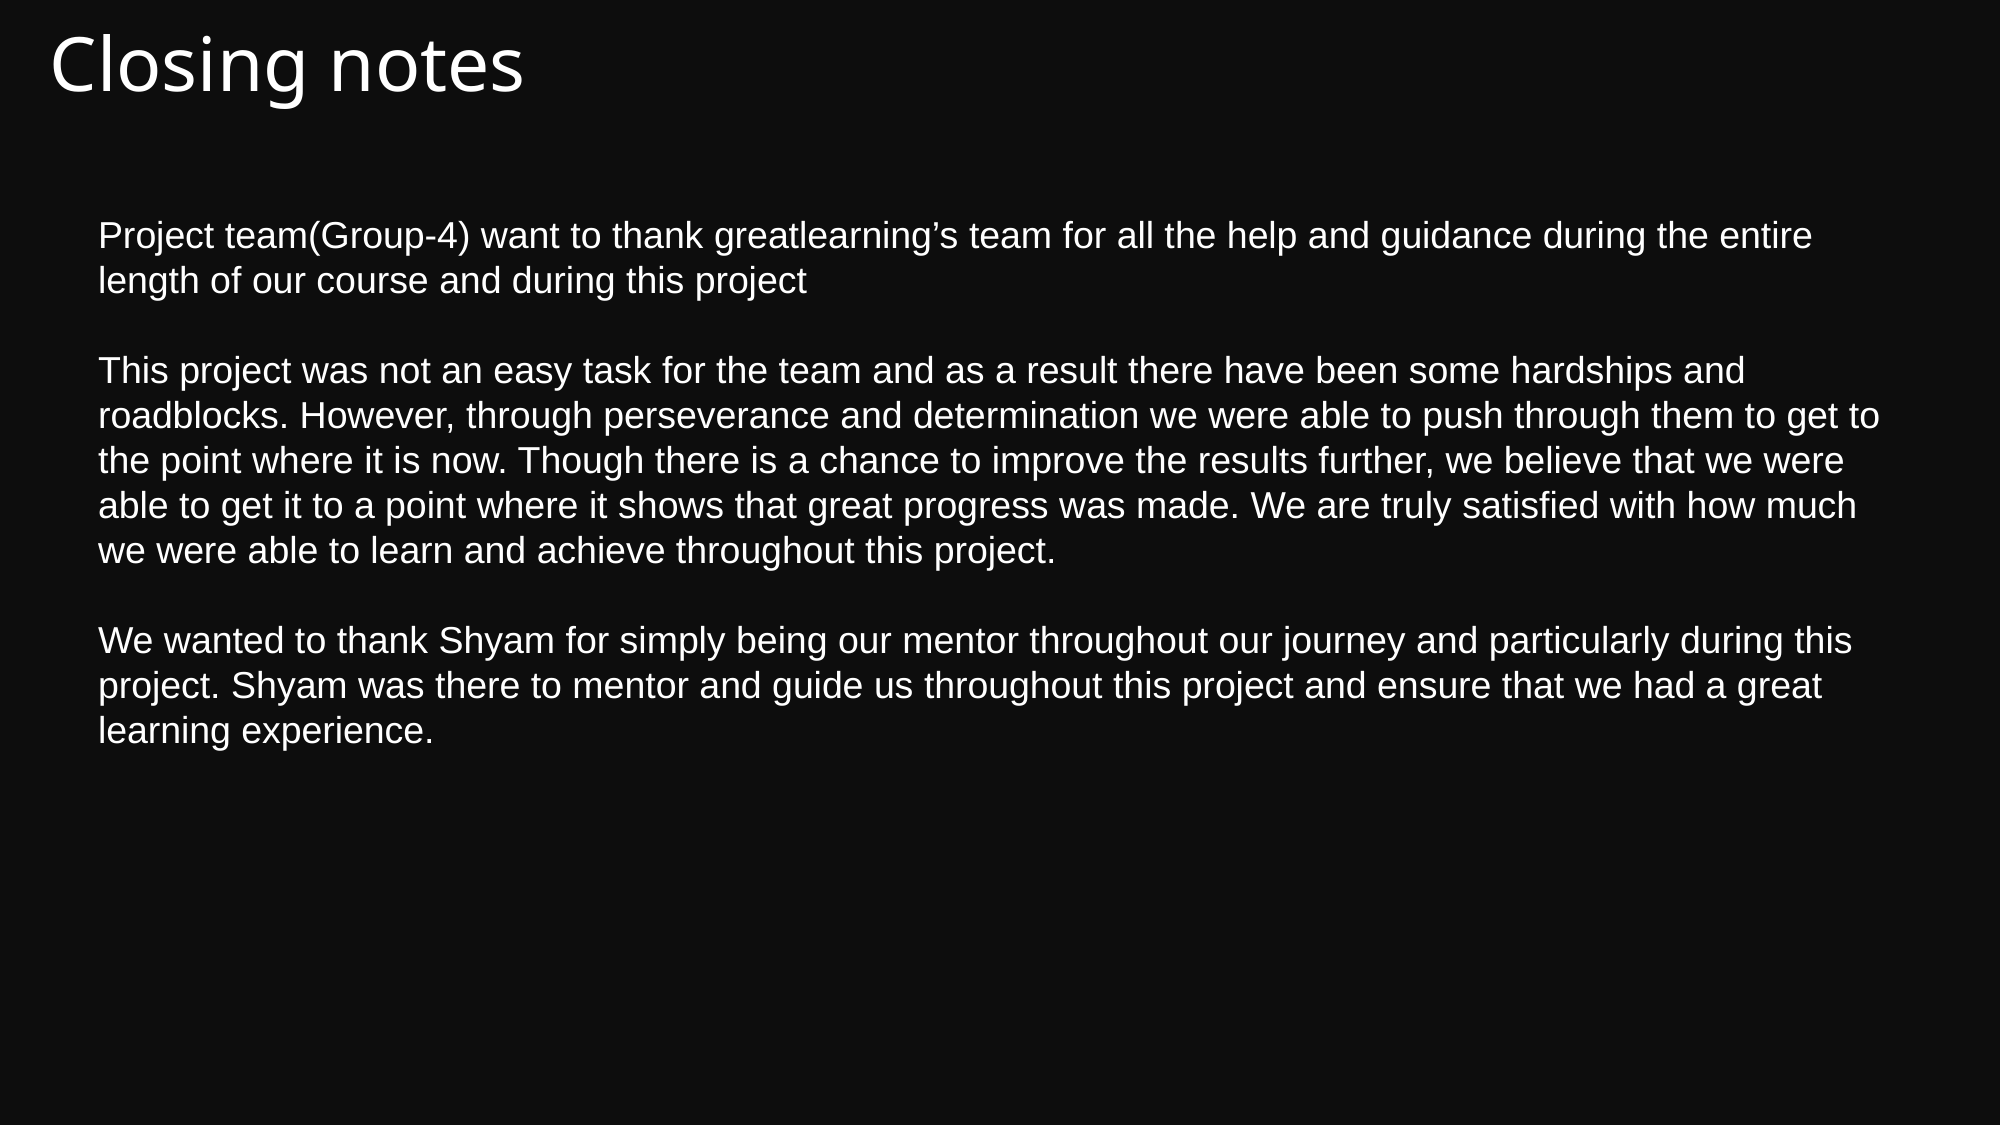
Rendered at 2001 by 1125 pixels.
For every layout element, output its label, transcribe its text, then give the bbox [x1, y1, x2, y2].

title Closing notes [34, 22, 1760, 113]
text_box Project team(Group-4) want to thank greatlearning’s team for all the help and guidance during the entire length of our course and during this project This project was not an easy task for the team and as a result there have been some hardships and roadblocks. However, through perseverance and determination we were able to push through them to get to the point where it is now. Though there is a chance to improve the results further, we believe that we were able to get it to a point where it shows that great progress was made. We are truly satisfied with how much we were able to learn and achieve throughout this project. We wanted to thank Shyam for simply being our mentor throughout our journey and particularly during this project. Shyam was there to mentor and guide us throughout this project and ensure that we had a great learning experience. [83, 203, 1907, 804]
